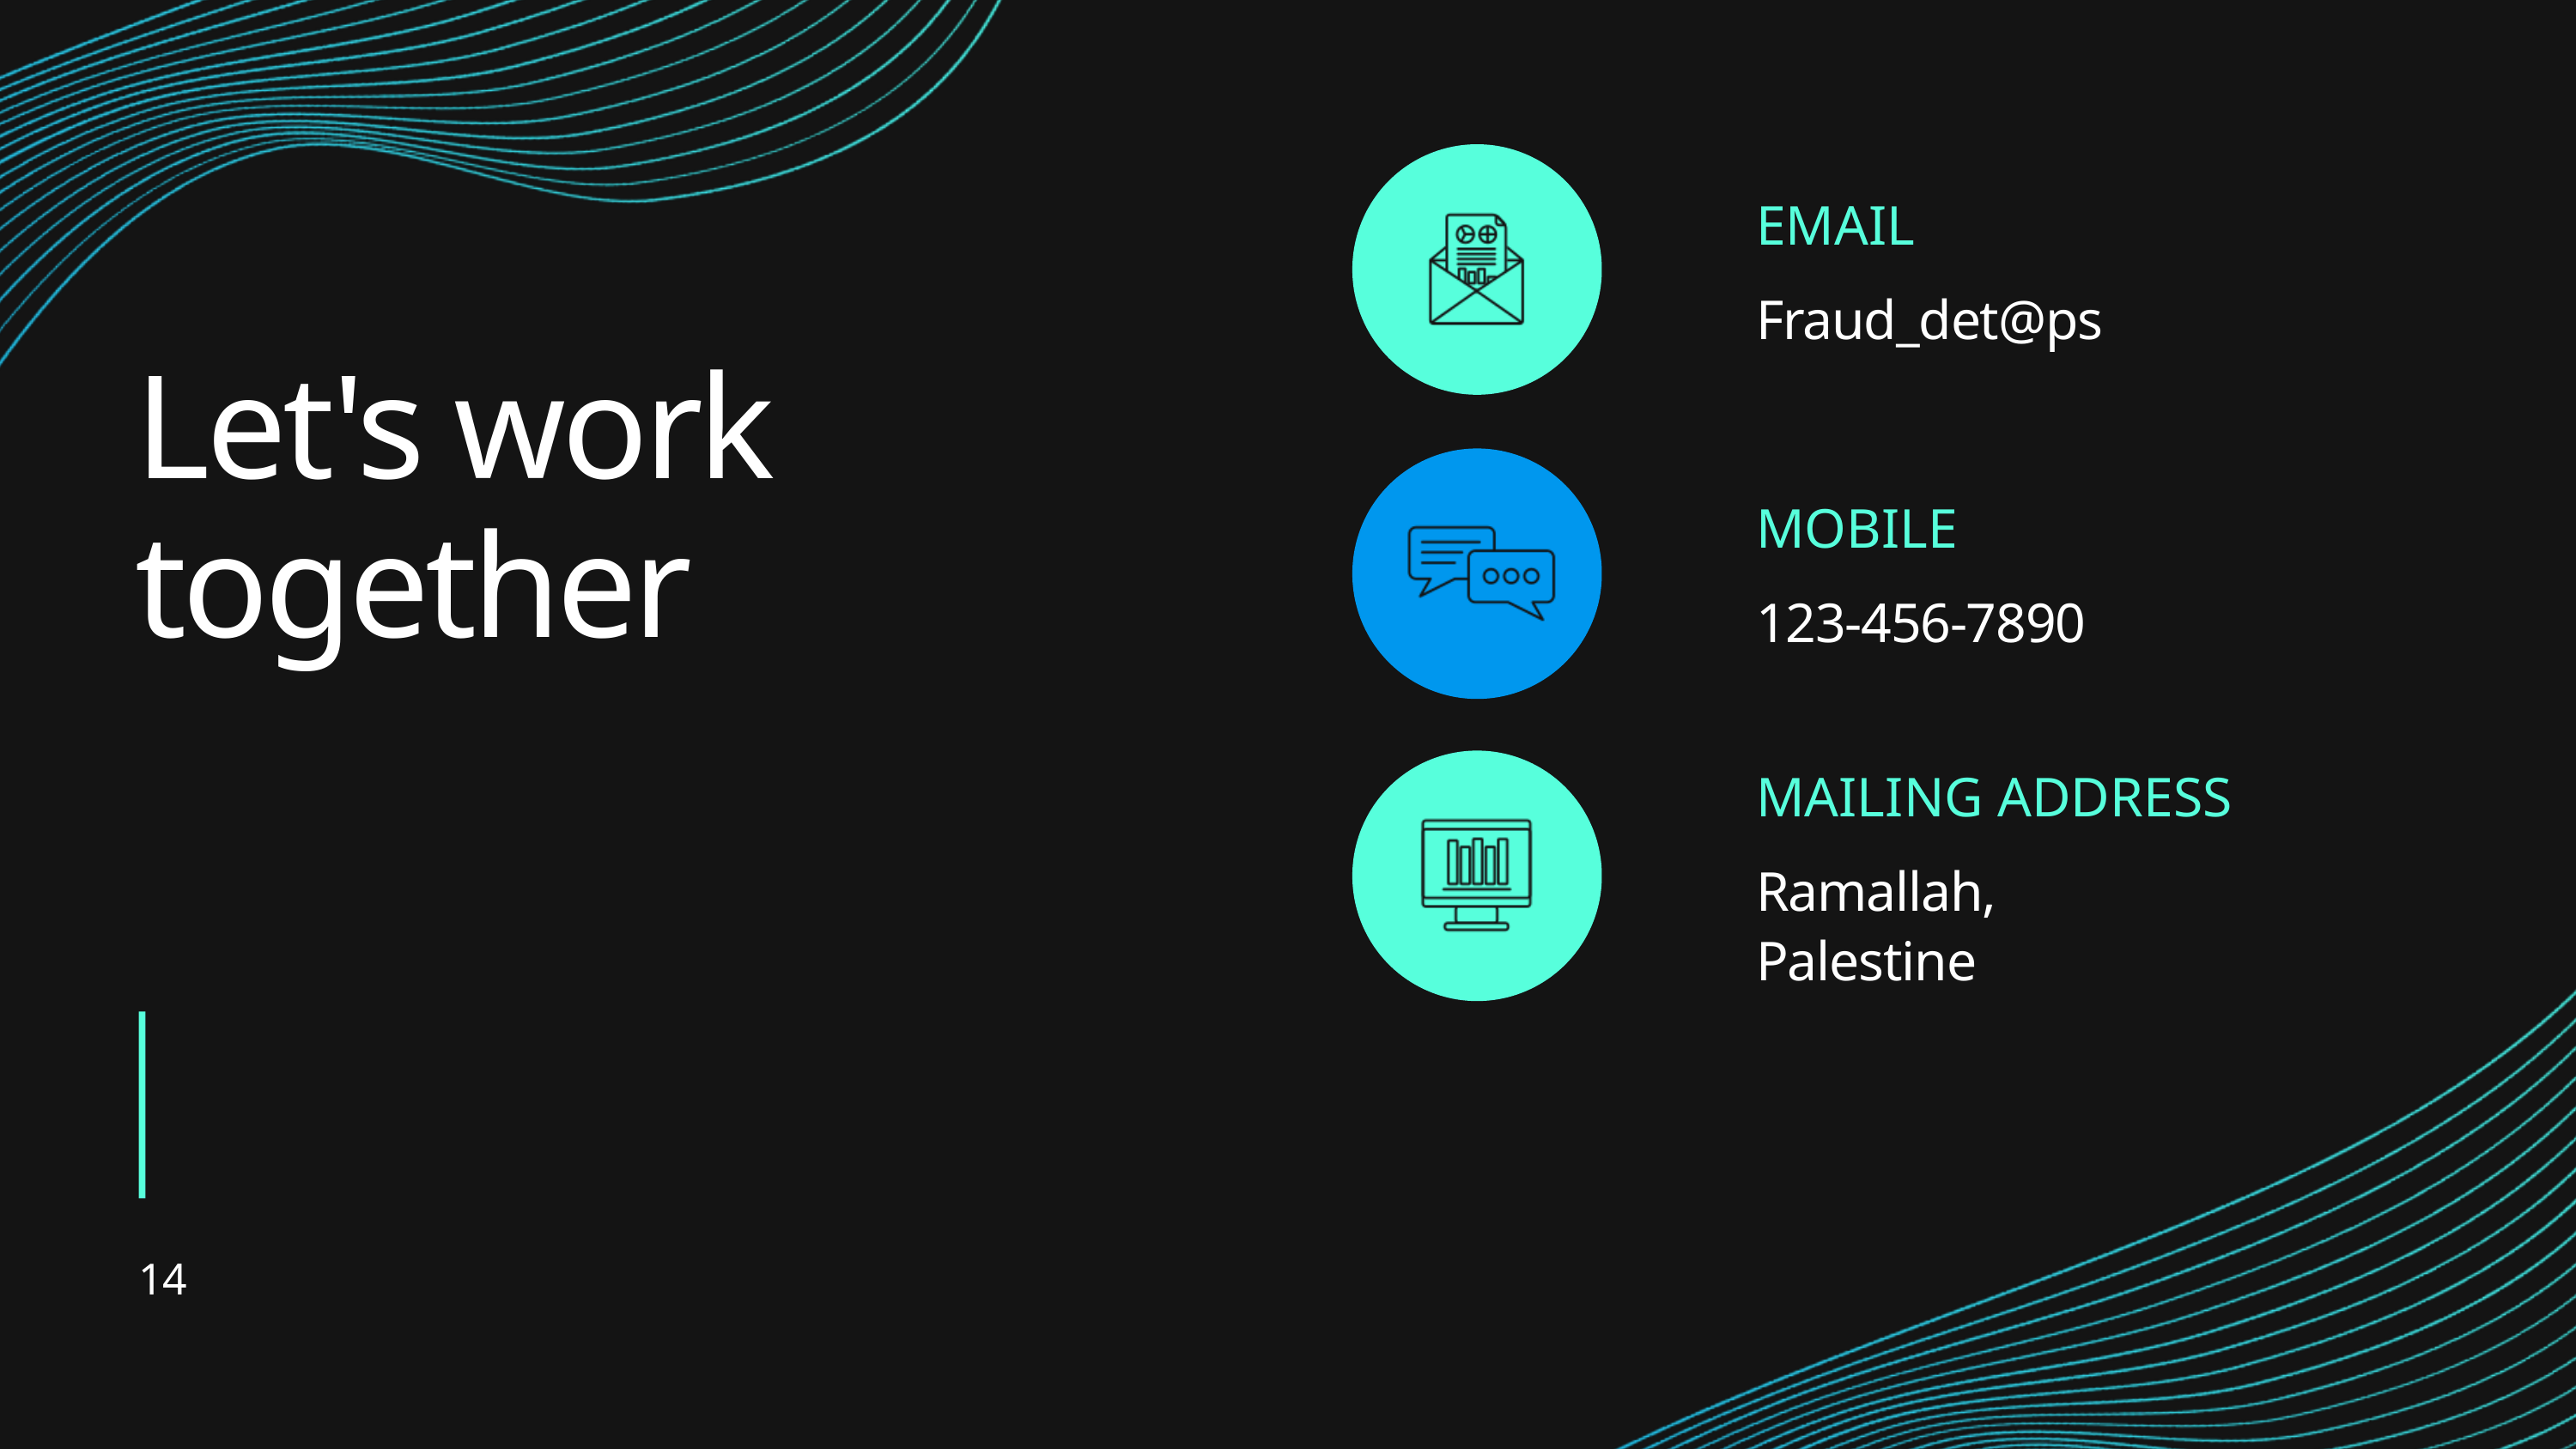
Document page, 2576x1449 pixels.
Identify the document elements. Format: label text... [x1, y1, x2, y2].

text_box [138, 1011, 226, 1305]
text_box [1755, 190, 2432, 349]
picture [0, 0, 1487, 776]
picture [1371, 468, 1583, 679]
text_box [1755, 493, 2432, 652]
picture [1371, 164, 1583, 375]
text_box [1352, 750, 1602, 1001]
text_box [1352, 144, 1602, 395]
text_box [1352, 448, 1602, 699]
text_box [1755, 761, 2432, 991]
picture [767, 690, 2576, 1449]
text_box Let's work together [135, 616, 1011, 667]
picture [1371, 770, 1583, 981]
